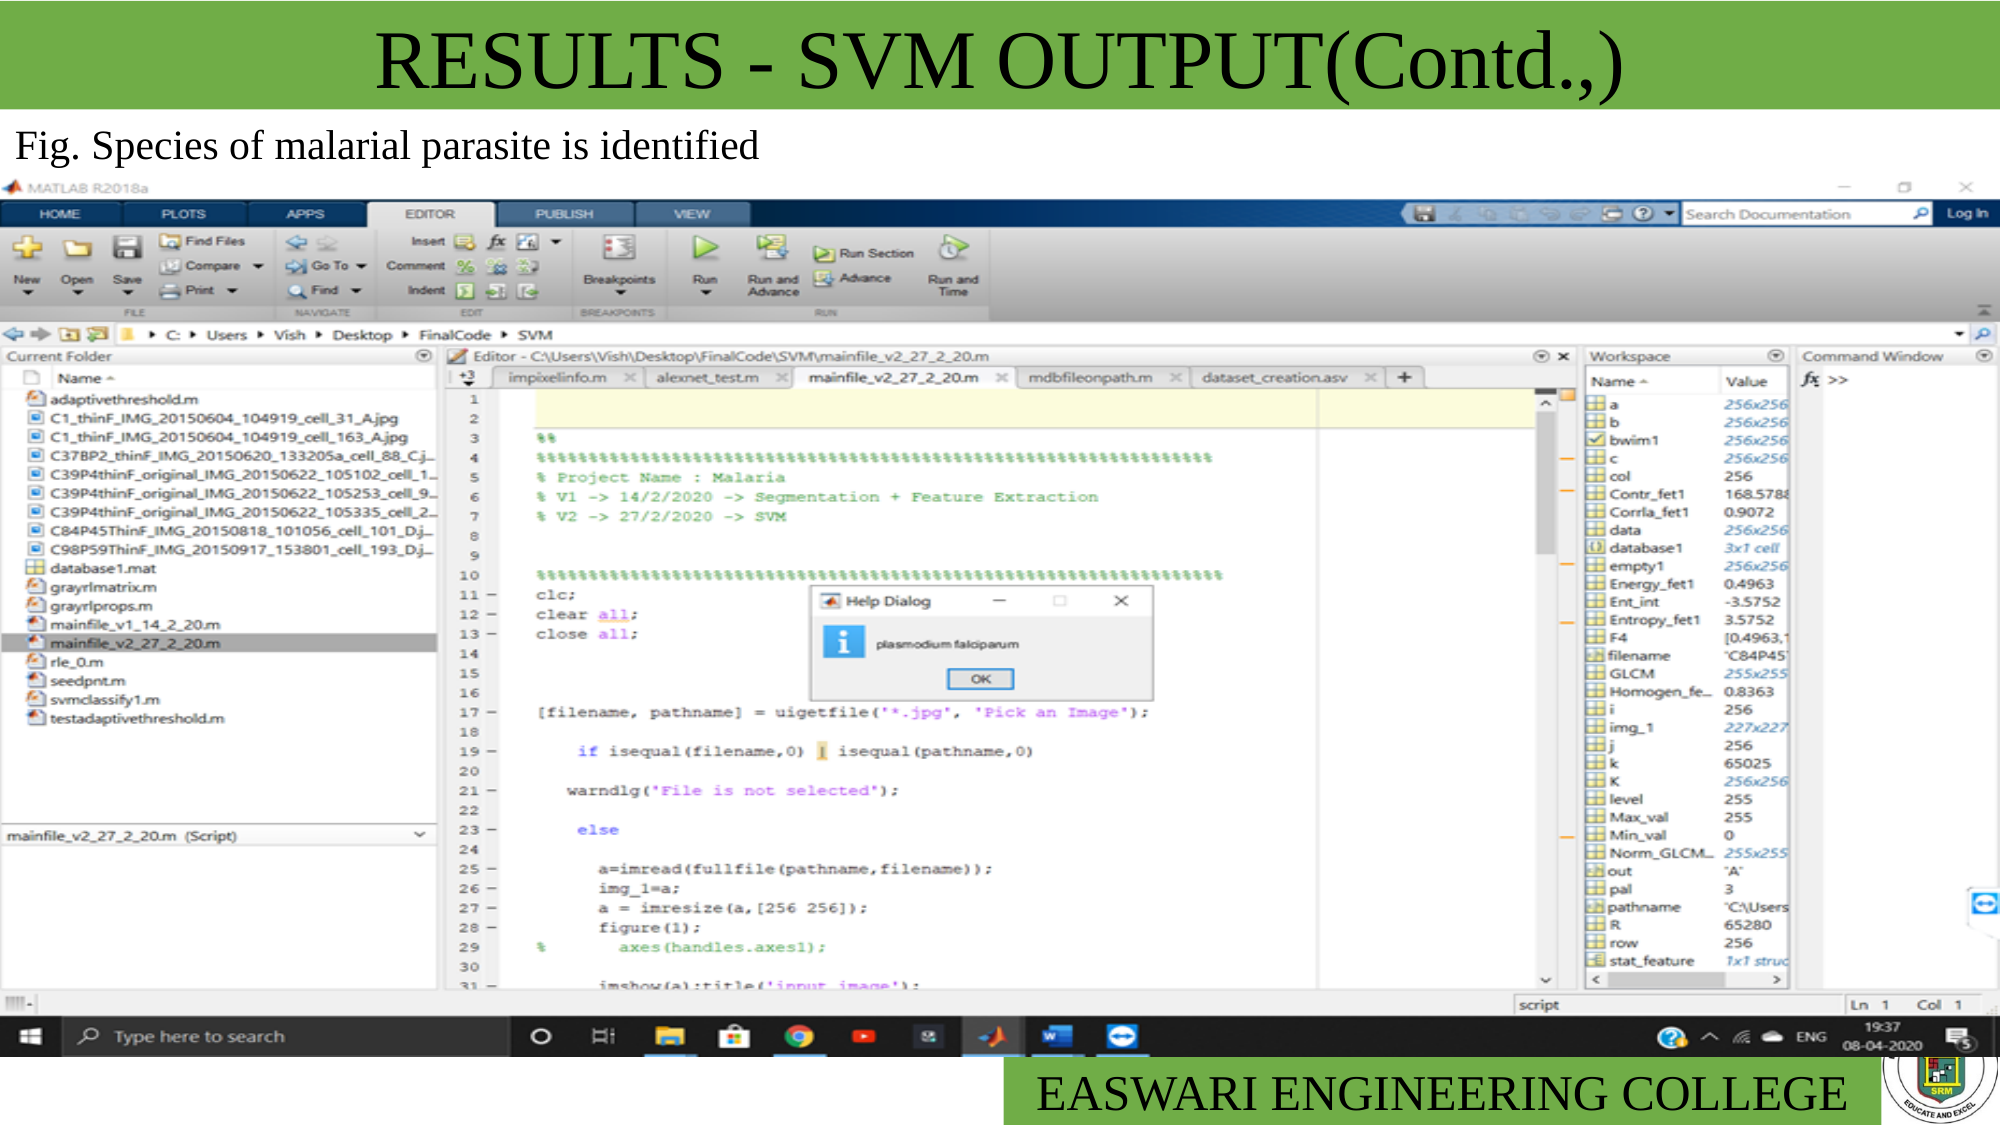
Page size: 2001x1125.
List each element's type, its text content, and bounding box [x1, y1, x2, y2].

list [0, 176, 2000, 1057]
text_box Fig. Species of malarial parasite is identified [0, 110, 972, 176]
picture [1882, 1057, 1998, 1124]
title RESULTS - SVM OUTPUT(Contd.,) [137, 0, 1863, 123]
